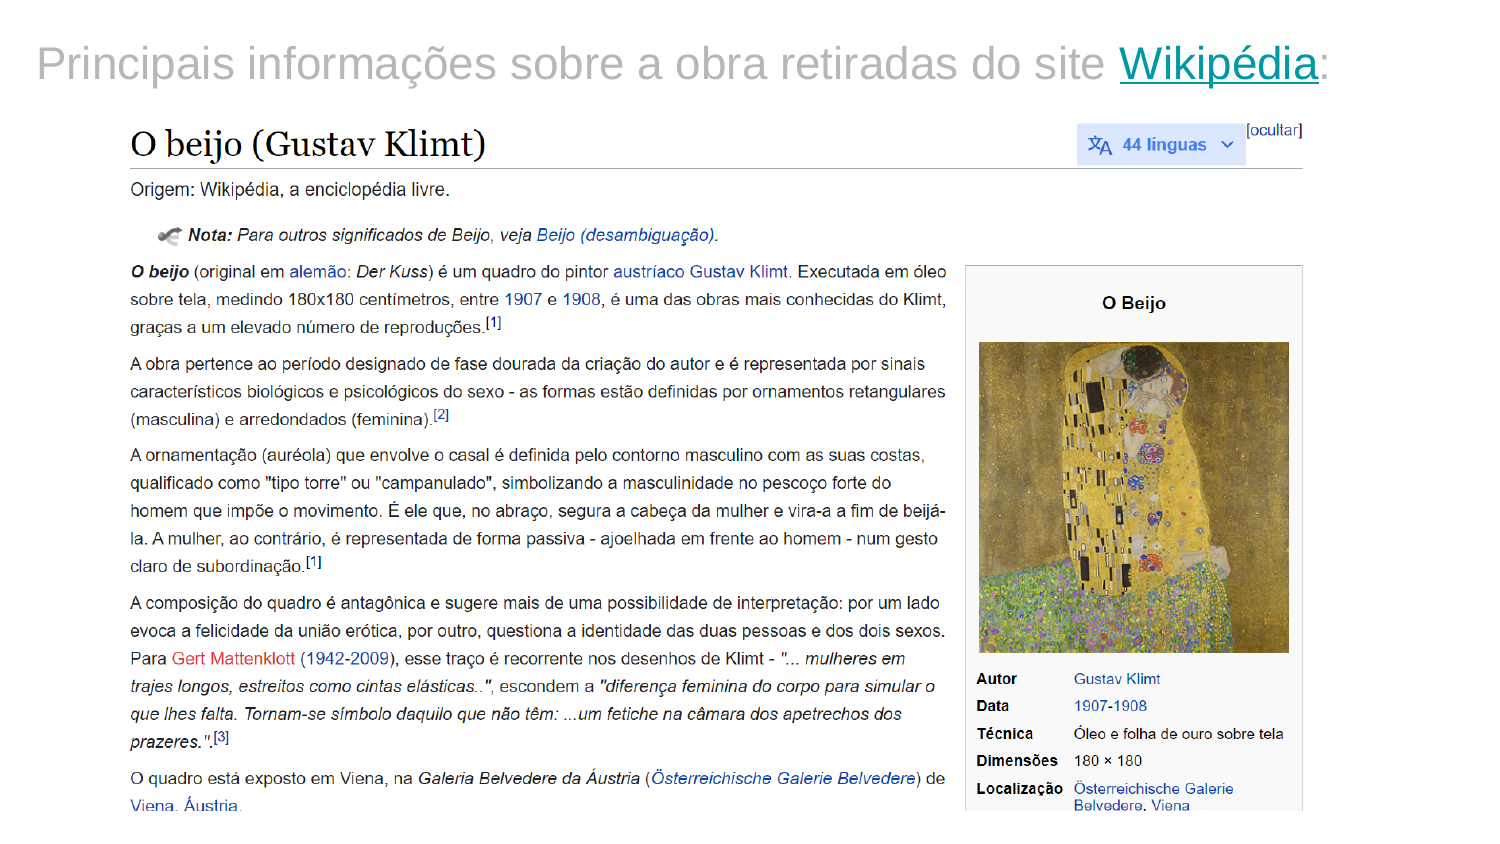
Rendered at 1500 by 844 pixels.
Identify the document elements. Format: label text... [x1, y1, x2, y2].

title Principais informações sobre a obra retiradas do site Wikipédia: [21, 18, 1479, 91]
picture [74, 107, 1310, 812]
